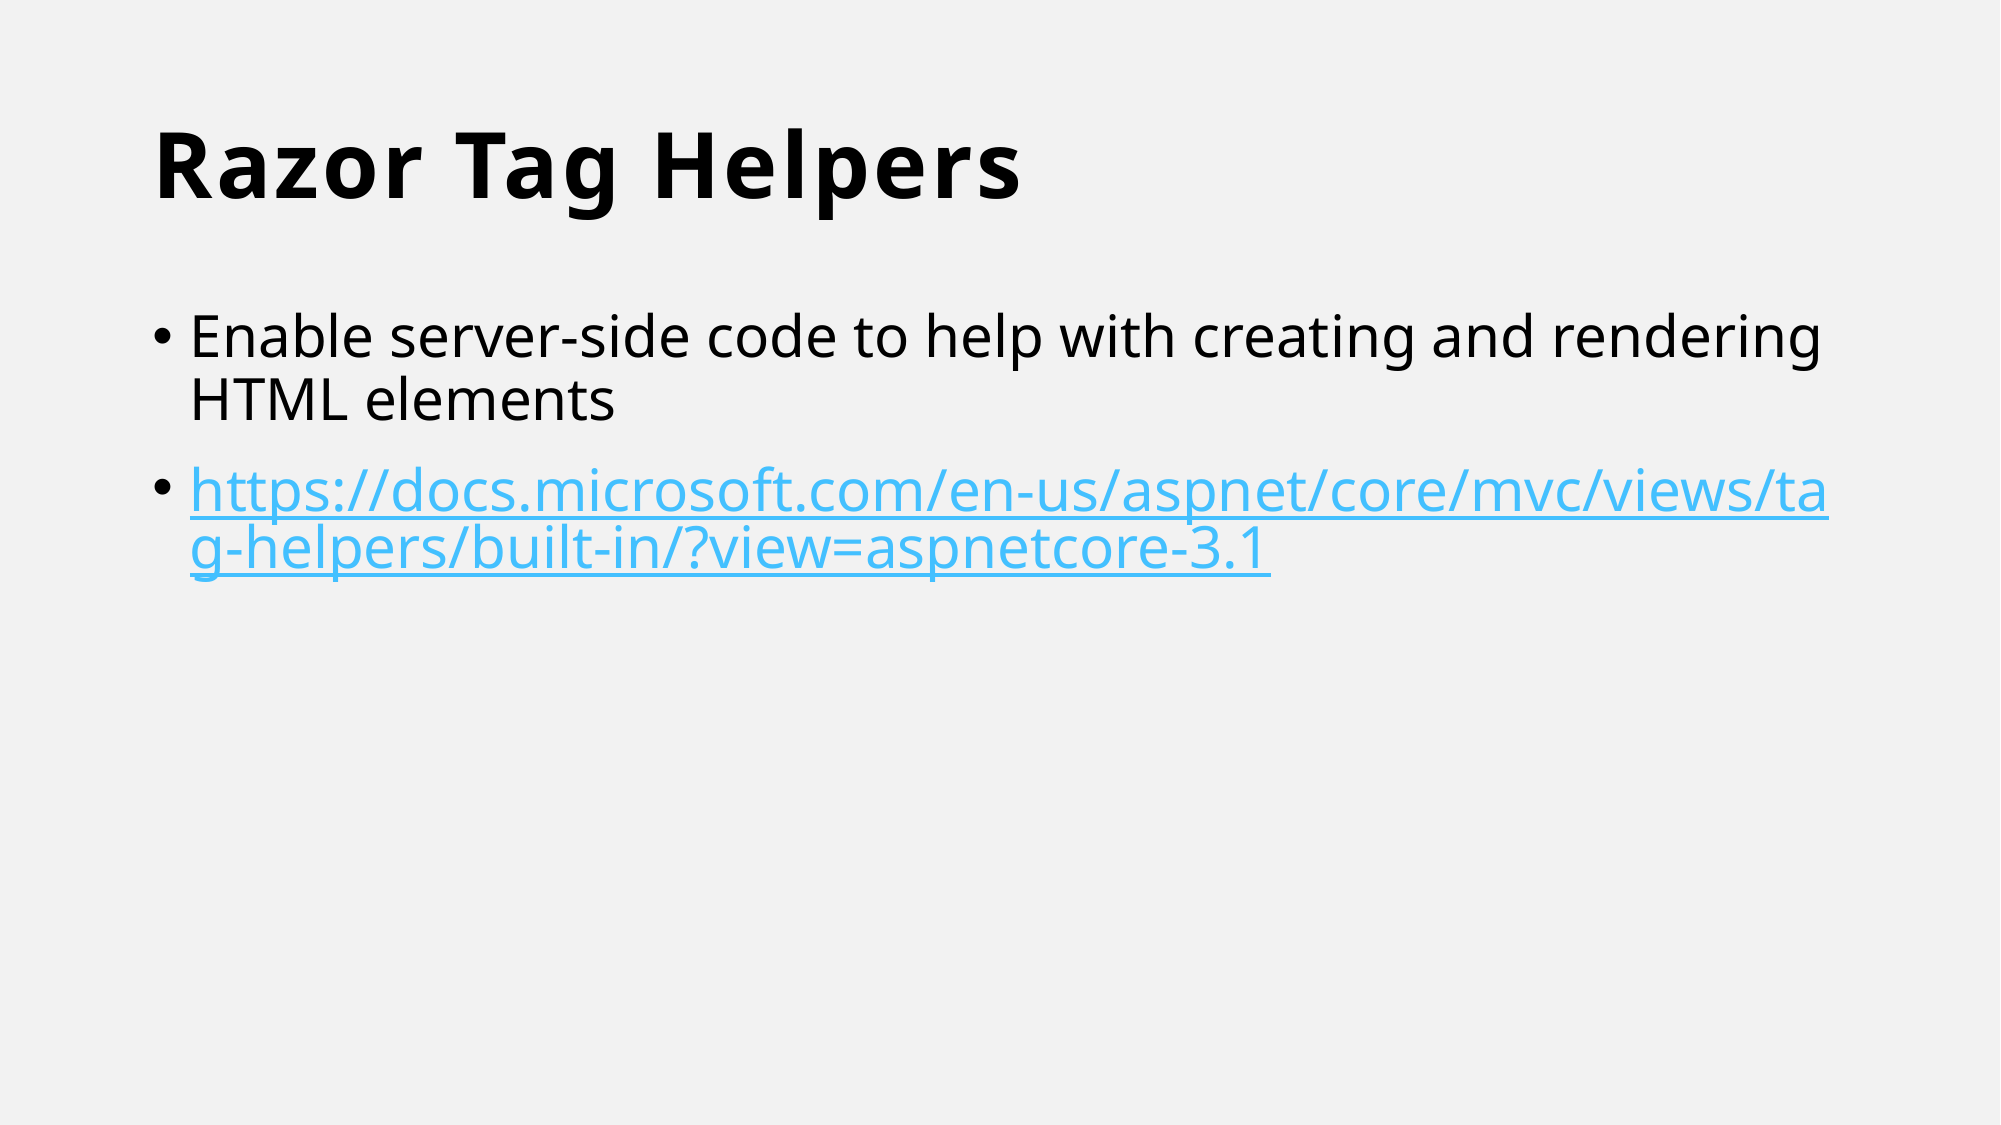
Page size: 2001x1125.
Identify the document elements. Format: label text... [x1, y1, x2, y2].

list Enable server-side code to help with creating and rendering HTML elements https://docs.microsoft.com/en-us/aspnet/core/mvc/views/tag-helpers/built-in/?view=aspnetcore-3.1 [137, 299, 1863, 1014]
title Razor Tag Helpers [137, 59, 1863, 278]
